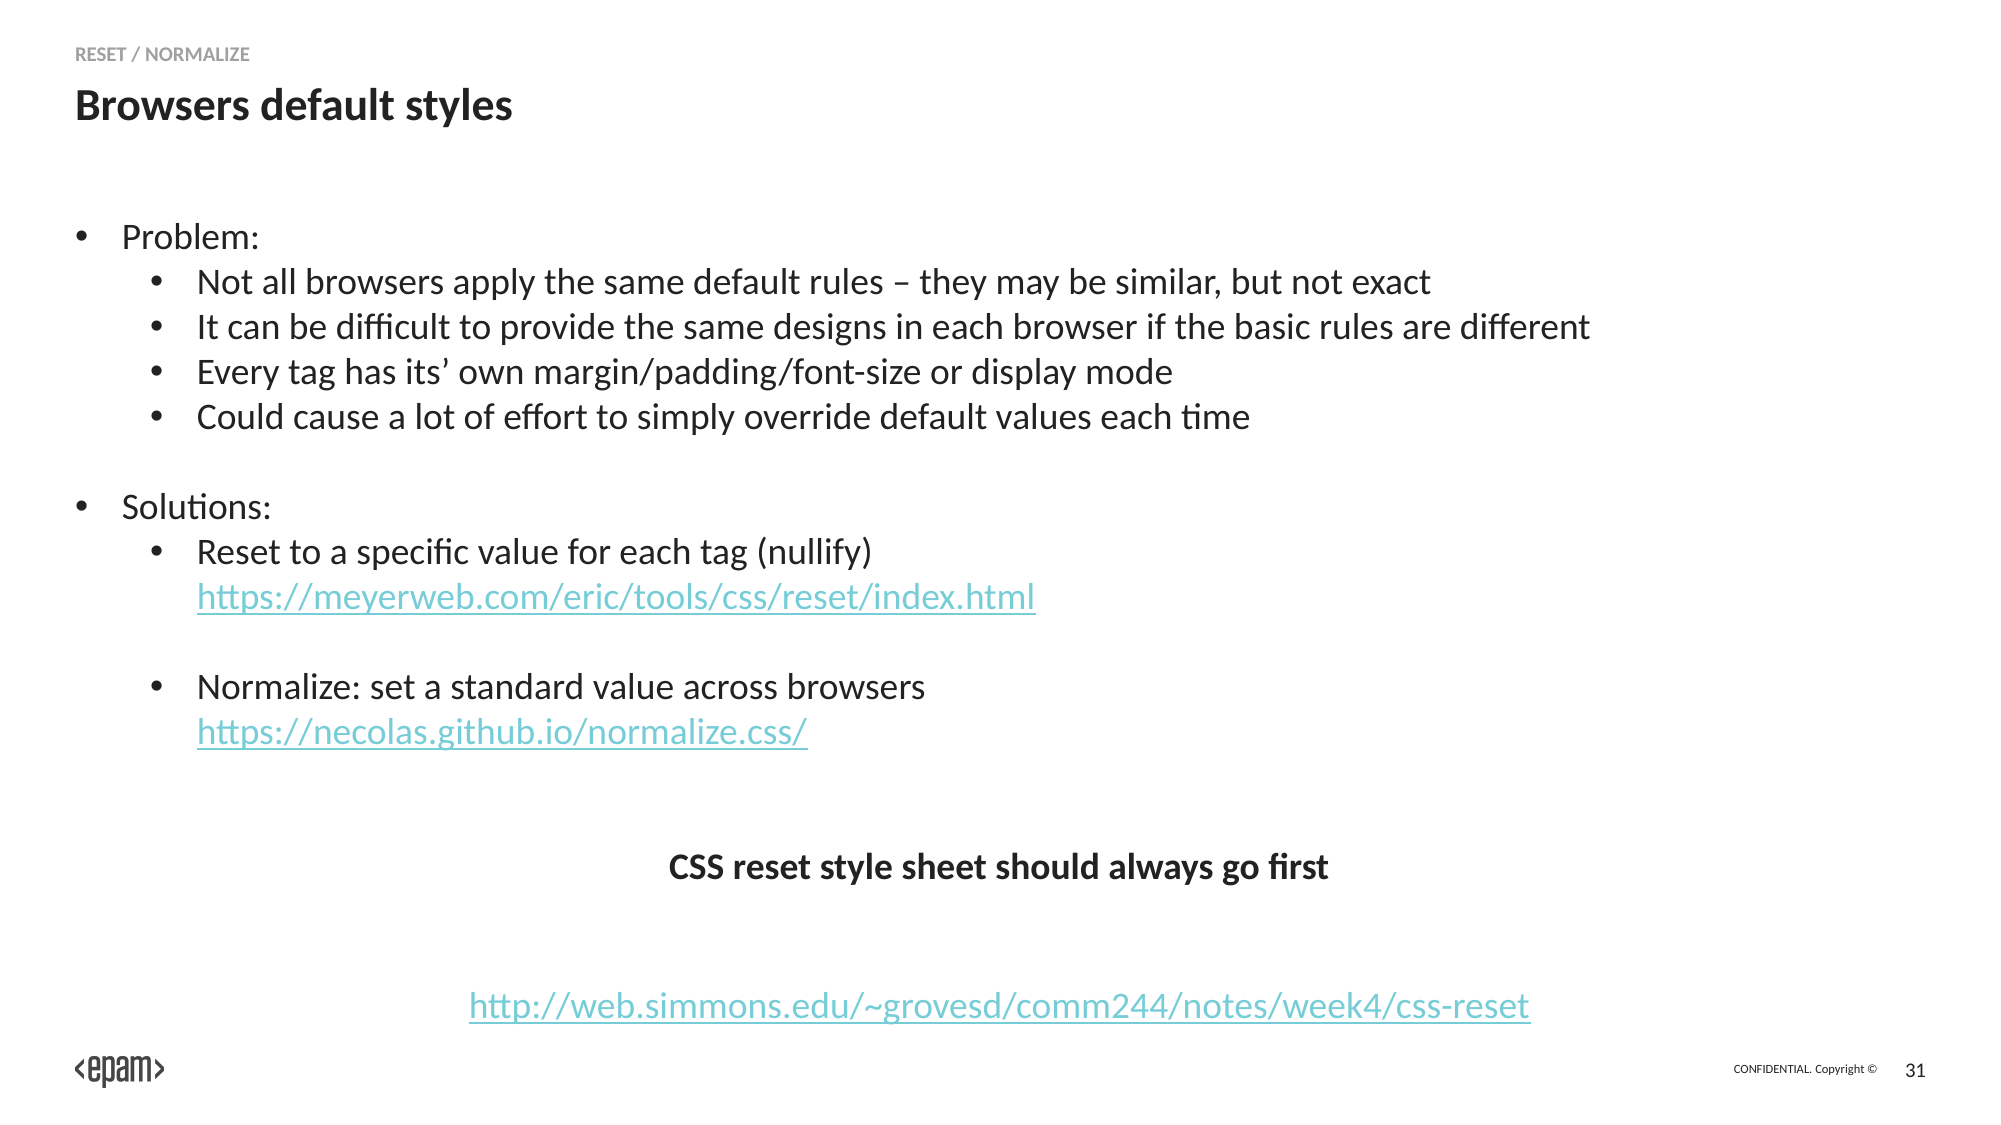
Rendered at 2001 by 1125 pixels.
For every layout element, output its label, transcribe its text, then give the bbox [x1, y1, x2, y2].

picture [75, 1056, 164, 1088]
title Browsers default styles [75, 75, 1925, 150]
text_box Problem: Not all browsers apply the same default rules – they may be similar, but not exact It can be difficult to provide the same designs in each browser if the basic rules are different Every tag has its’ own margin/padding/font-size or display mode Could cause a lot of effort to simply override default values each time Solutions: Reset to a specific value for each tag (nullify) https://meyerweb.com/eric/tools/css/reset/index.html Normalize: set a standard value across browsers https://necolas.github.io/normalize.css/ CSS reset style sheet should always go first [74, 212, 1925, 888]
list Reset / normalize [75, 37, 668, 75]
text_box http://web.simmons.edu/~grovesd/comm244/notes/week4/css-reset [74, 981, 1925, 1027]
